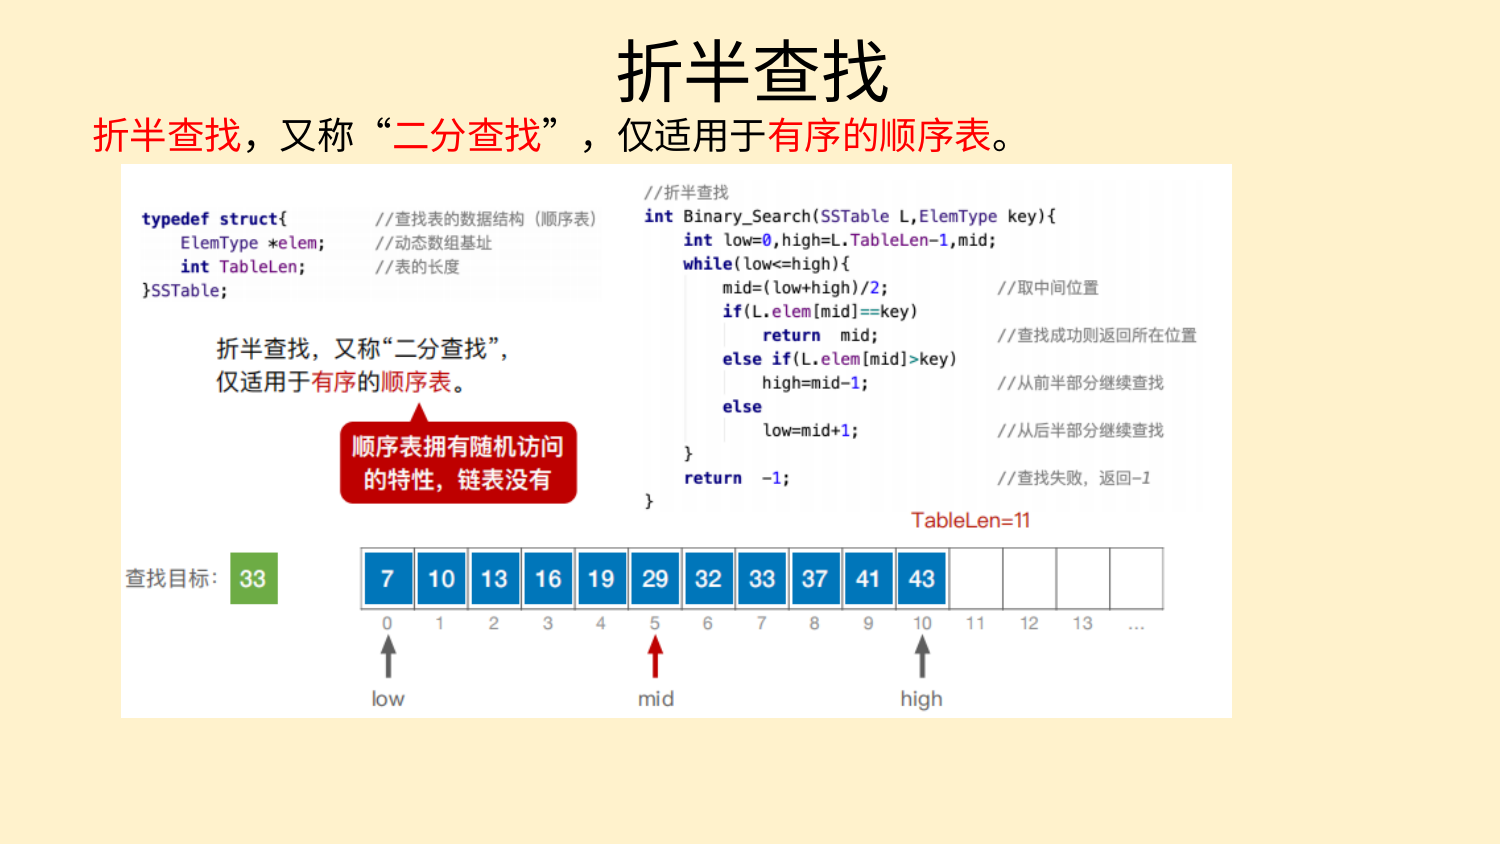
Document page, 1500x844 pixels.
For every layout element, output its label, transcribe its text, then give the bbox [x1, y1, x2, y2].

picture [0, 0, 1500, 844]
text_box 折半查找，⼜称“⼆分查找”，仅适⽤于有序的顺序表。 [77, 104, 1281, 165]
text_box 折半查找 [366, 0, 1139, 104]
